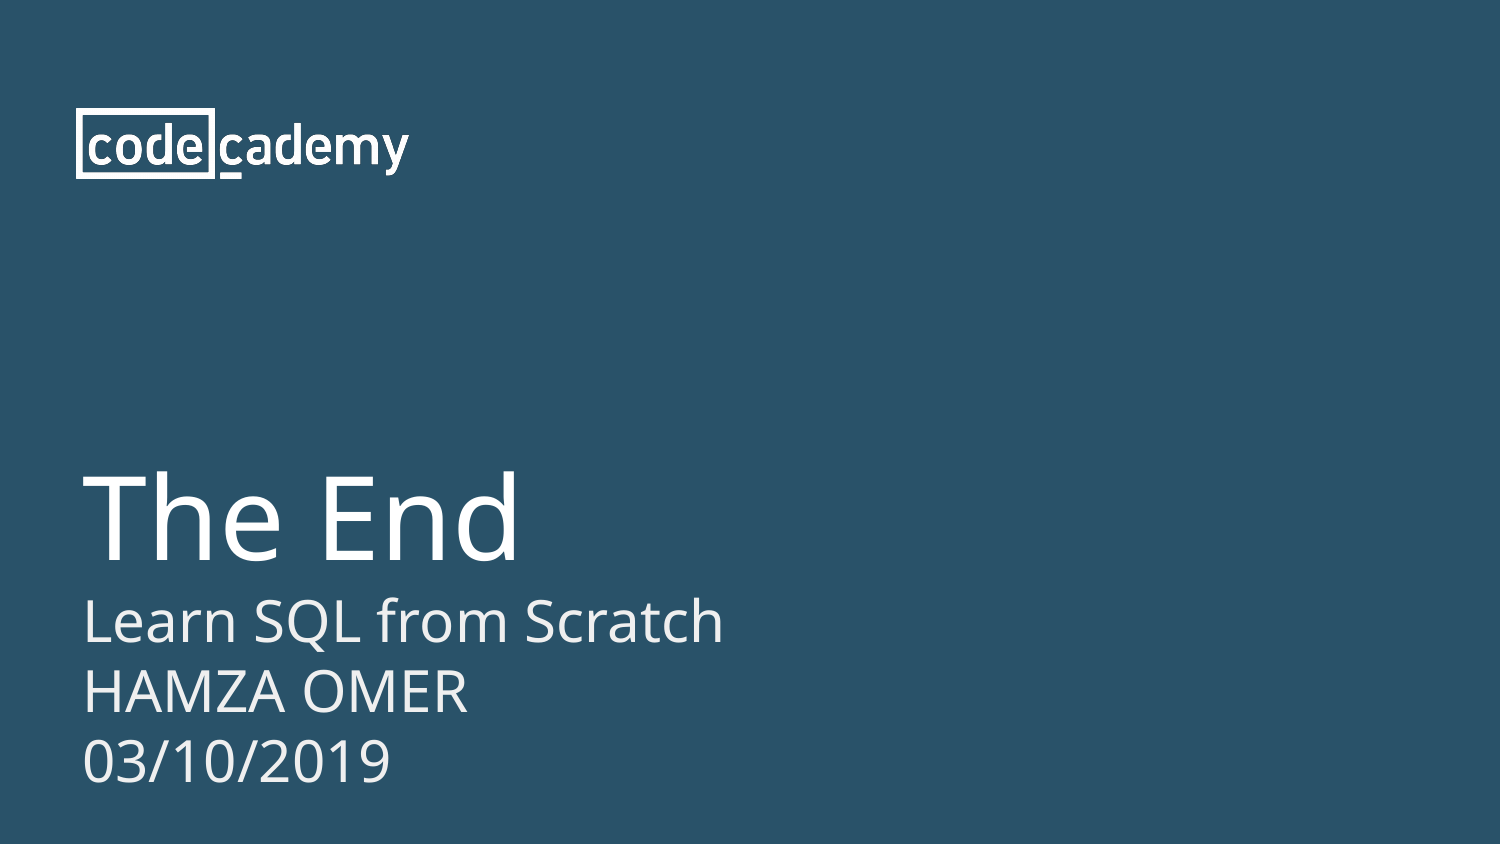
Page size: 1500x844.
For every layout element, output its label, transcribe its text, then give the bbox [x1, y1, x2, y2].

text_box The End Learn SQL from Scratch HAMZA OMER 03/10/2019 [76, 491, 1424, 748]
picture [76, 108, 409, 179]
